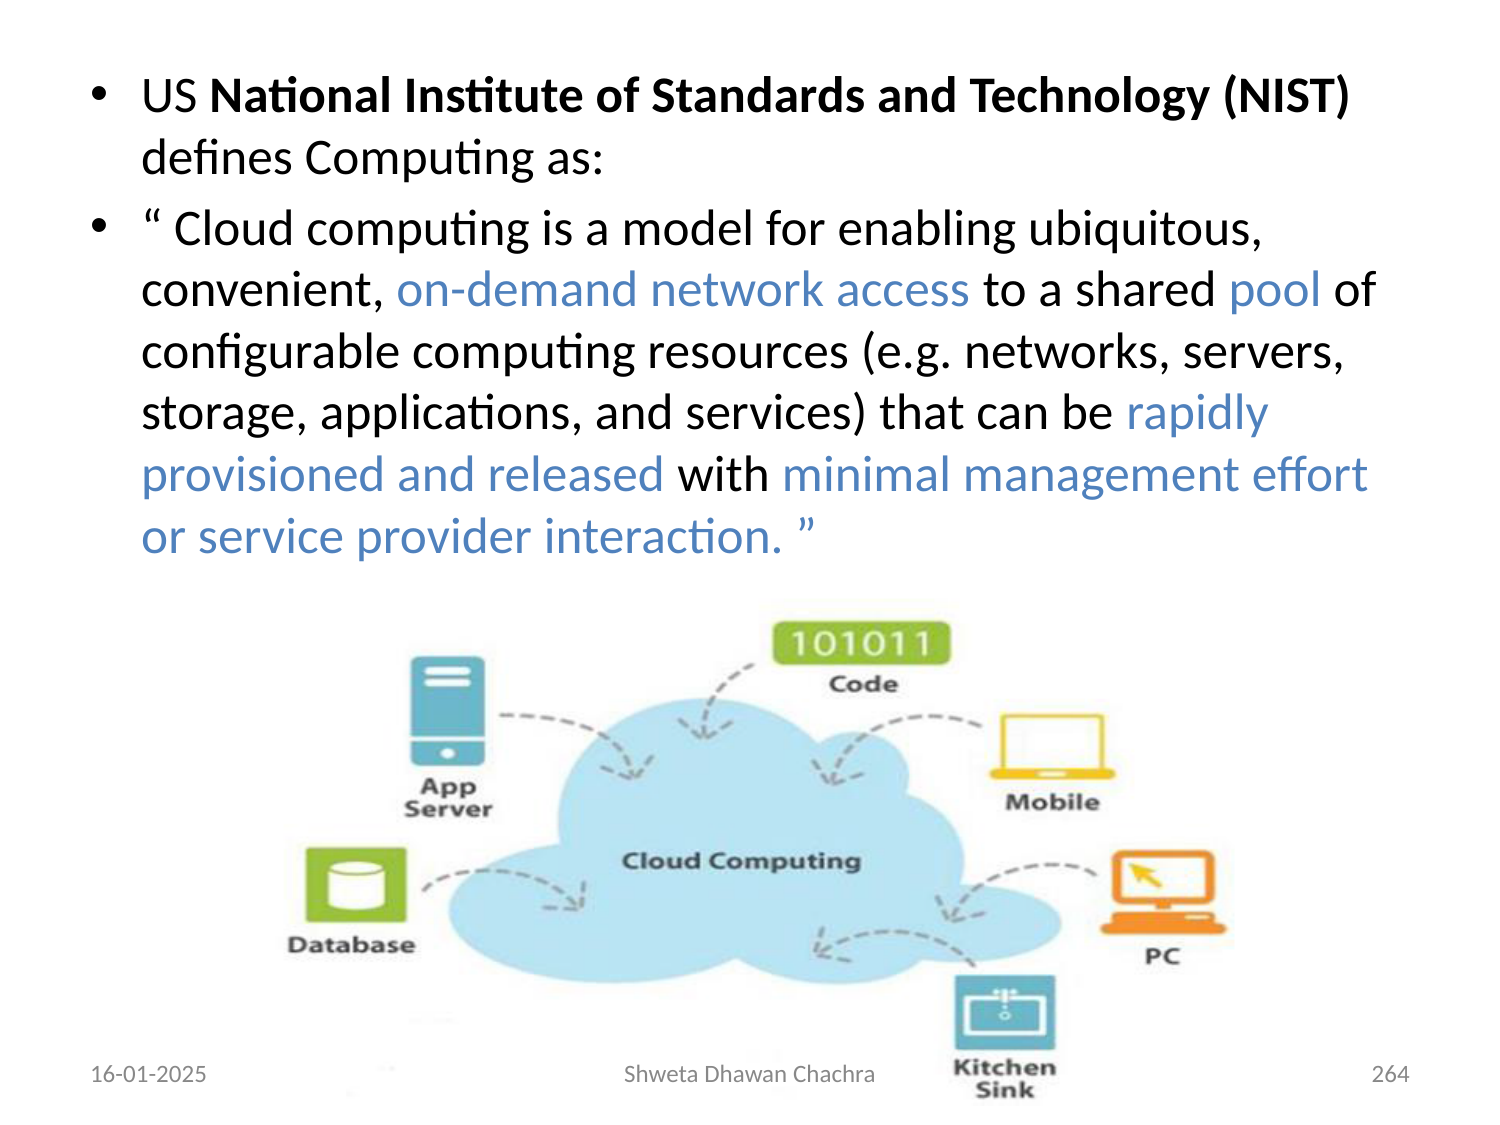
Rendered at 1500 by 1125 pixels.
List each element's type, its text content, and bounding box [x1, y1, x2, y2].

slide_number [75, 1042, 253, 1103]
slide_number ‹#› [1244, 1042, 1425, 1103]
list US National Institute of Standards and Technology (NIST) defines Computing as: “ Cloud computing is a model for enabling ubiquitous, convenient, on-demand network access to a shared pool of configurable computing resources (e.g. networks, servers, storage, applications, and services) that can be rapidly provisioned and released with minimal management effort or service provider interaction. ” [75, 0, 1425, 575]
picture [259, 574, 1241, 1107]
